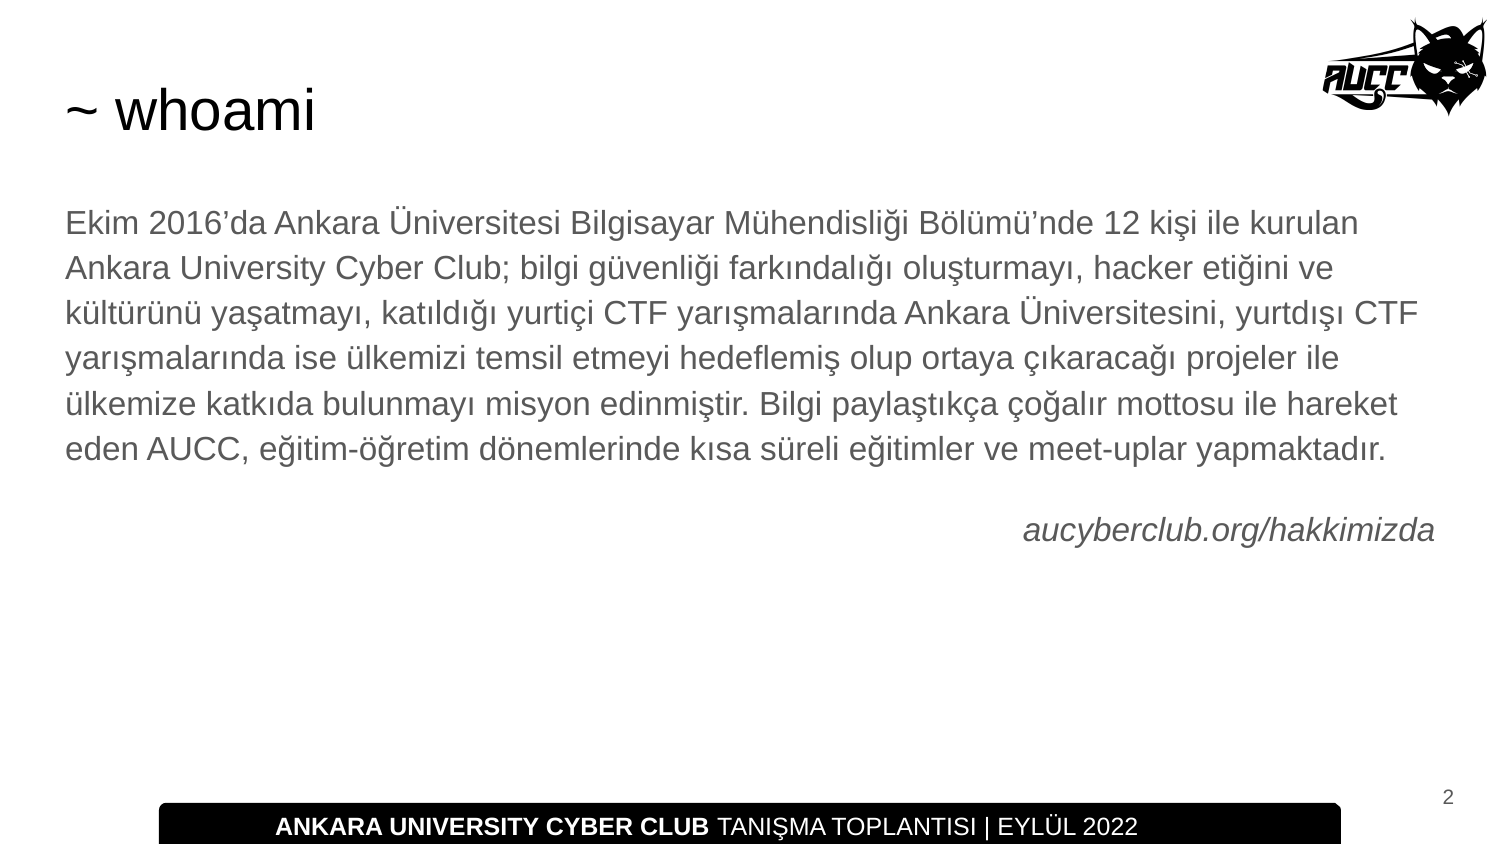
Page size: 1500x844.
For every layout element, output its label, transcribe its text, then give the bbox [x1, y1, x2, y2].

text_box Ekim 2016’da Ankara Üniversitesi Bilgisayar Mühendisliği Bölümü’nde 12 kişi ile kurulan Ankara University Cyber Club; bilgi güvenliği farkındalığı oluşturmayı, hacker etiğini ve kültürünü yaşatmayı, katıldığı yurtiçi CTF yarışmalarında Ankara Üniversitesini, yurtdışı CTF yarışmalarında ise ülkemizi temsil etmeyi hedeflemiş olup ortaya çıkaracağı projeler ile ülkemize katkıda bulunmayı misyon edinmiştir. Bilgi paylaştıkça çoğalır mottosu ile hareket eden AUCC, eğitim-öğretim dönemlerinde kısa süreli eğitimler ve meet-uplar yapmaktadır. aucyberclub.org/hakkimizda [63, 194, 1437, 549]
slide_number ‹#› [1436, 783, 1473, 844]
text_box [159, 803, 1341, 844]
text_box [1322, 16, 1488, 117]
title ~ whoami [63, 70, 365, 194]
